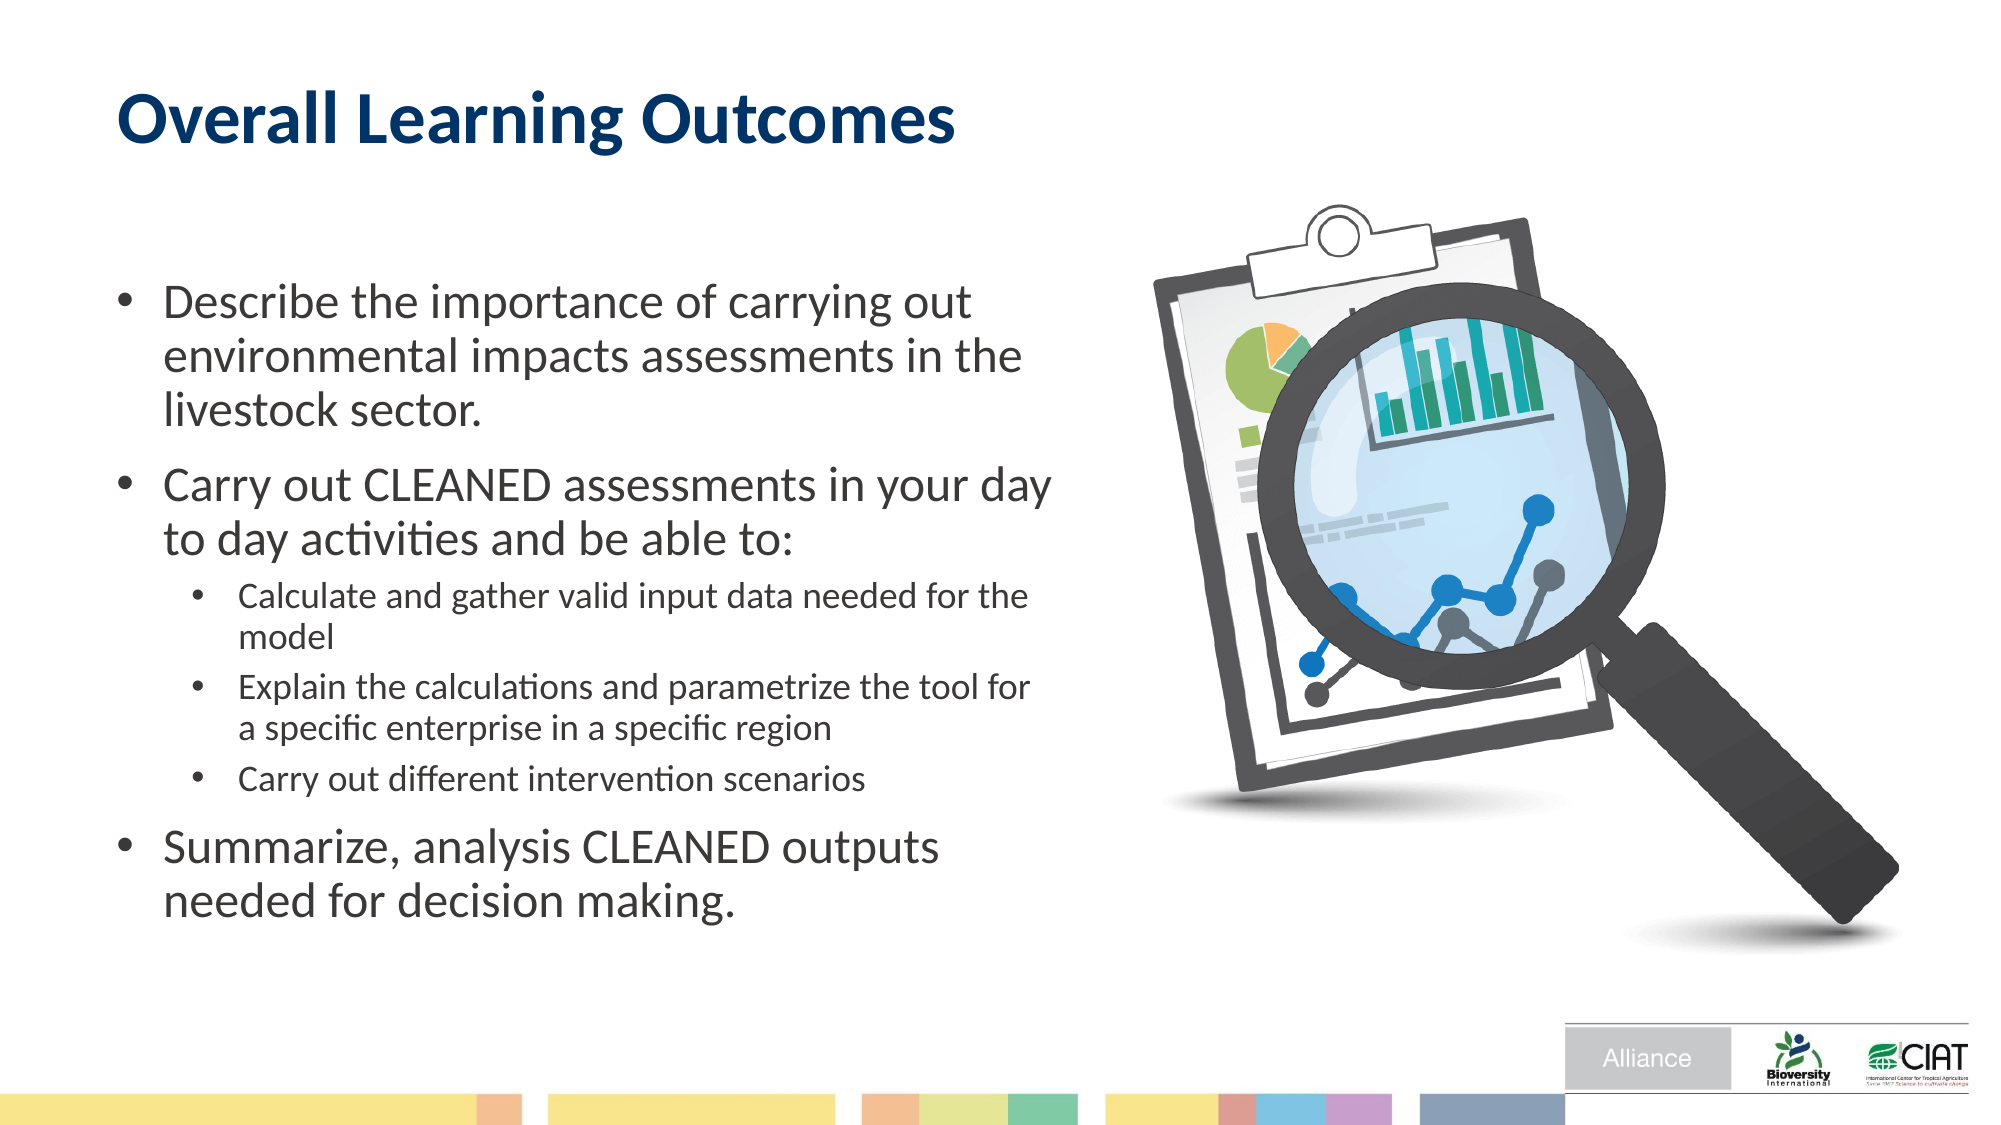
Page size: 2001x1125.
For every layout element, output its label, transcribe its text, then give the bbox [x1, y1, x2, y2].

list Describe the importance of carrying out environmental impacts assessments in the livestock sector. Carry out CLEANED assessments in your day to day activities and be able to: Calculate and gather valid input data needed for the model Explain the calculations and parametrize the tool for a specific enterprise in a specific region Carry out different intervention scenarios Summarize, analysis CLEANED outputs needed for decision making. [101, 267, 1072, 993]
title Overall Learning Outcomes [102, 71, 1904, 225]
picture [0, 0, 2000, 1125]
